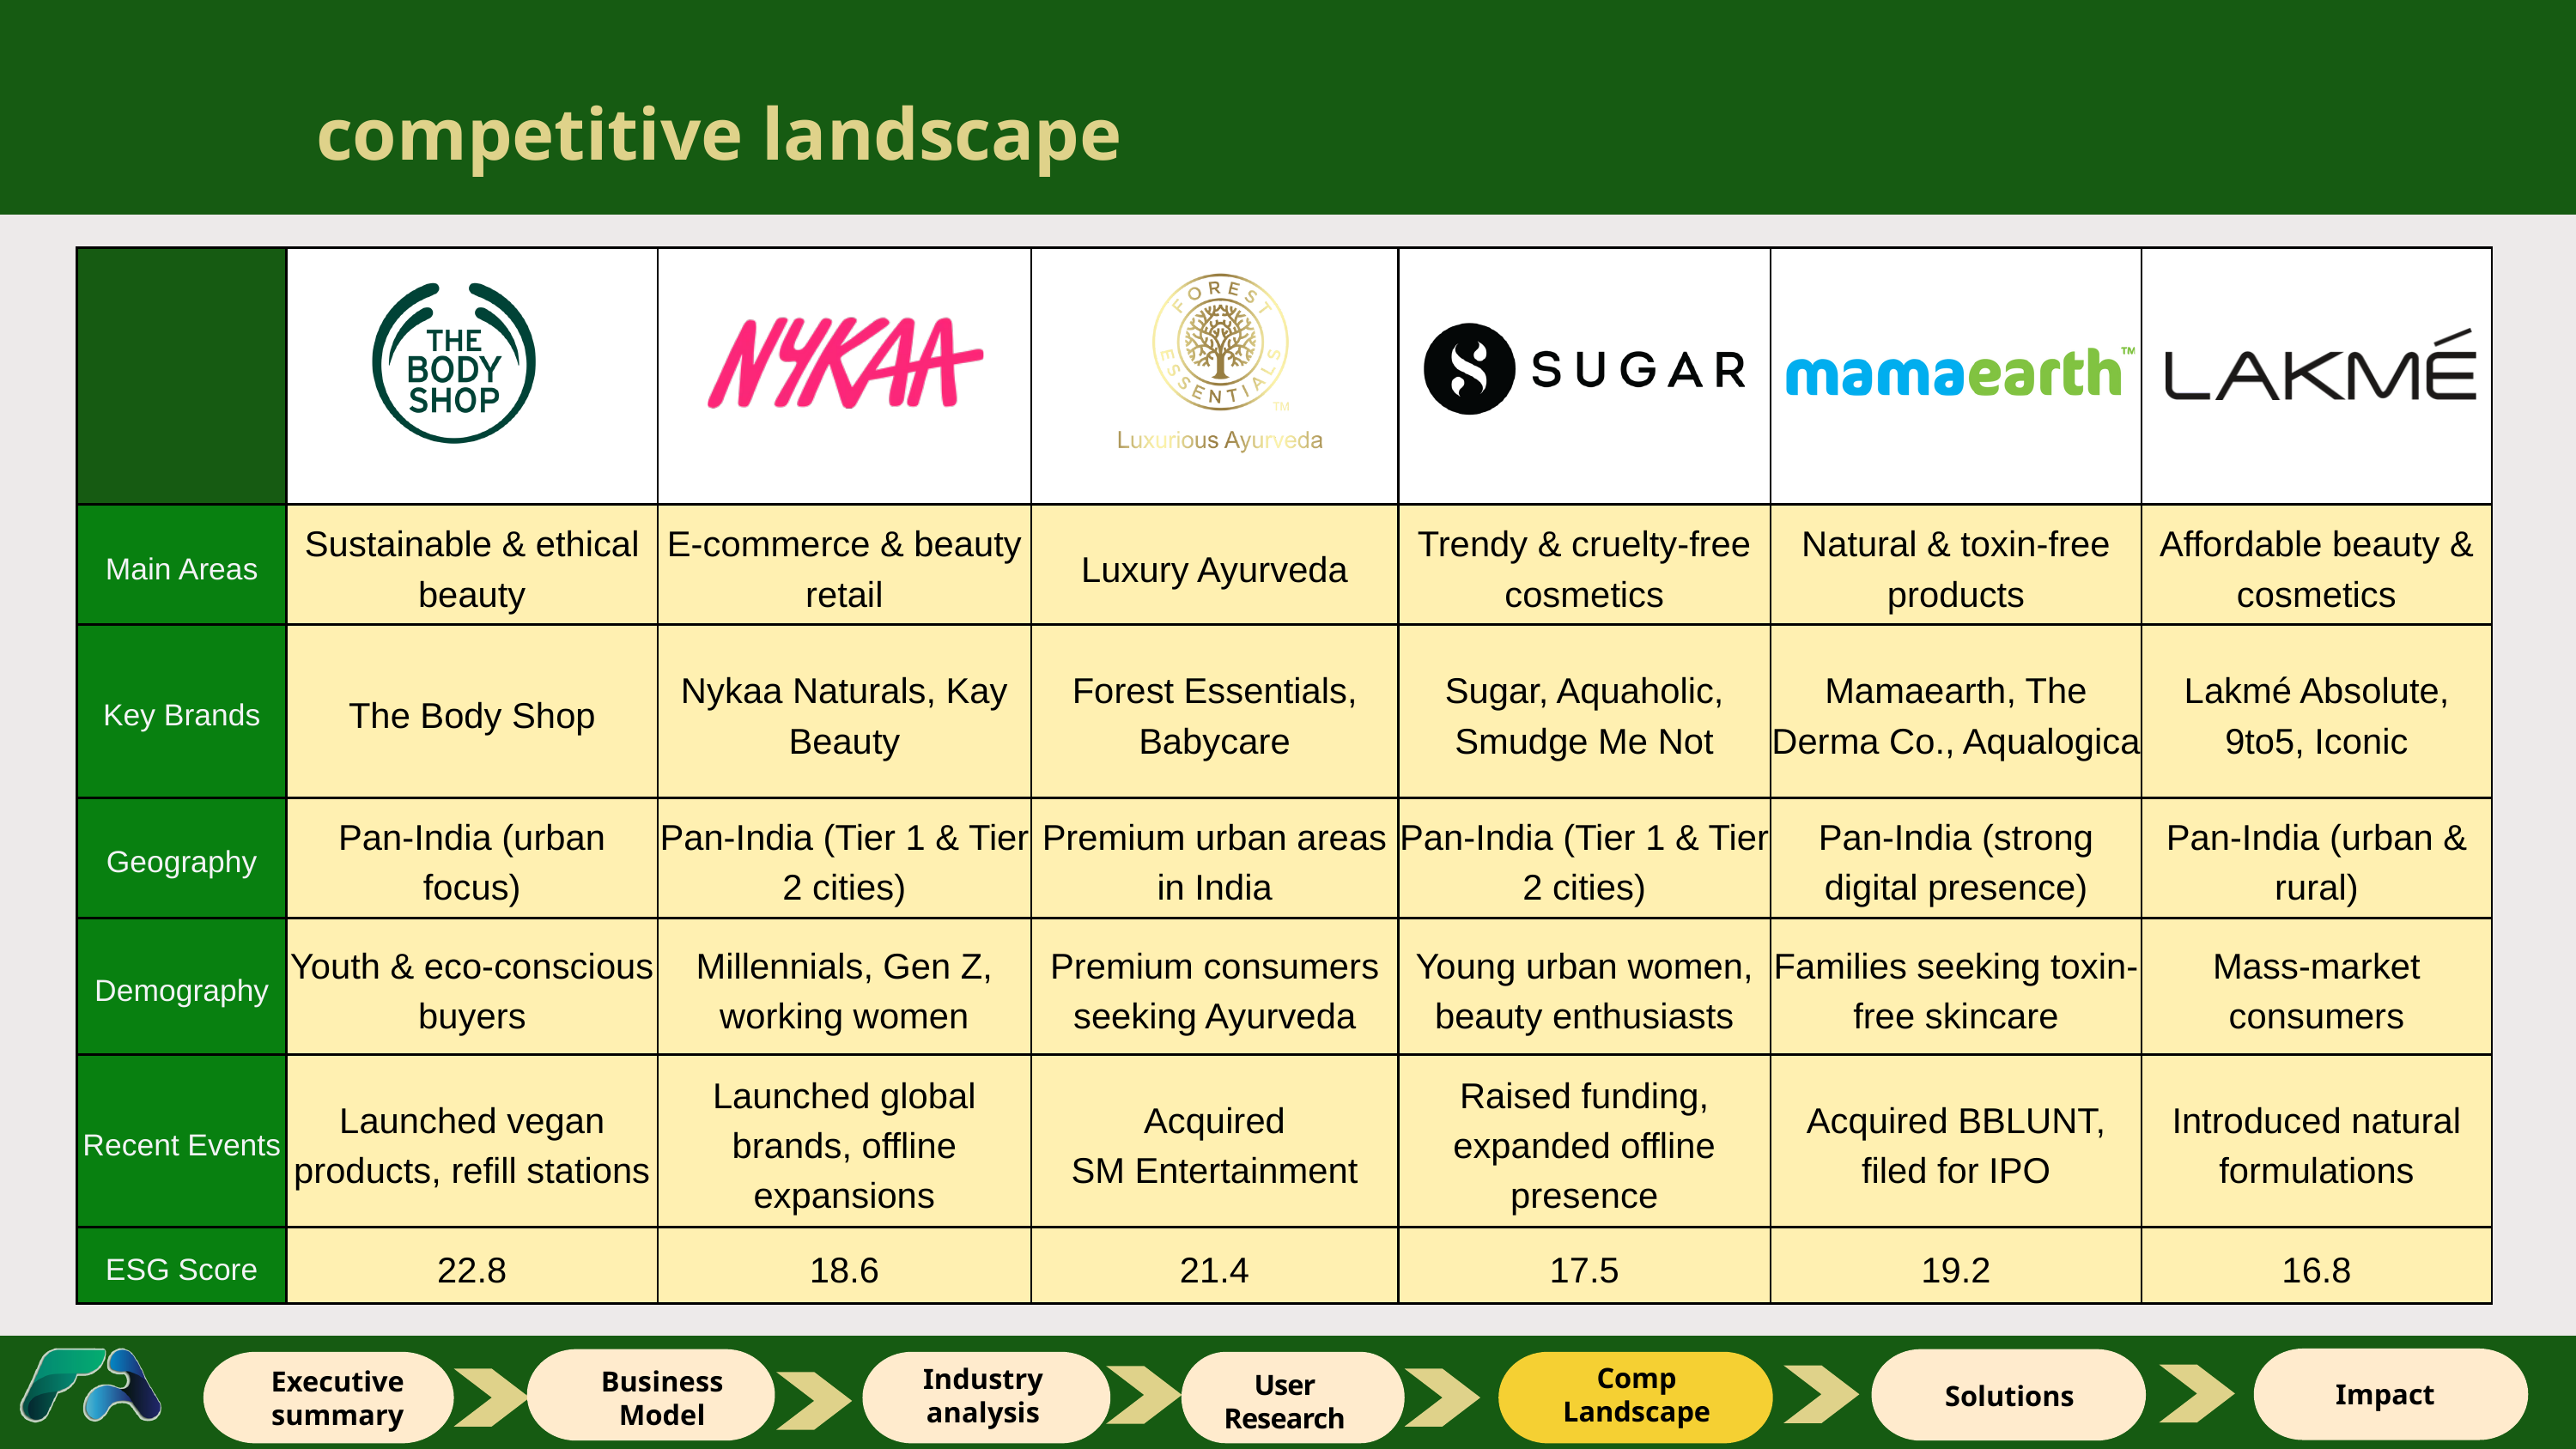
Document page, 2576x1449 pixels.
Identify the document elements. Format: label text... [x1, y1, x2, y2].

table_cell ESG Score [78, 1228, 285, 1302]
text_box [775, 1372, 853, 1430]
table_cell Key Brands [78, 626, 285, 797]
table_header [1771, 249, 2141, 503]
table_cell Affordable beauty & cosmetics [2142, 506, 2491, 623]
table_cell Pan-India (urban focus) [288, 799, 657, 917]
table_cell Natural & toxin-free products [1771, 506, 2141, 623]
table_cell Youth & eco-conscious buyers [288, 919, 657, 1053]
table_cell Families seeking toxin-free skincare [1771, 919, 2141, 1053]
table_cell Geography [78, 799, 285, 917]
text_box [1404, 1368, 1481, 1427]
table_cell Sugar, Aquaholic, Smudge Me Not [1400, 626, 1770, 797]
table_cell Lakmé Absolute, 9to5, Iconic [2142, 626, 2491, 797]
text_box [526, 1349, 775, 1441]
table_header [78, 249, 285, 503]
table_cell Millennials, Gen Z, working women [659, 919, 1030, 1053]
table_cell Mamaearth, The Derma Co., Aqualogica [1771, 626, 2141, 797]
table_cell Main Areas [78, 506, 285, 623]
table_cell 21.4 [1032, 1228, 1397, 1302]
table_cell Raised funding, expanded offline presence [1400, 1056, 1770, 1226]
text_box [1105, 1366, 1182, 1424]
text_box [0, 1335, 2576, 1449]
table_cell Young urban women, beauty enthusiasts [1400, 919, 1770, 1053]
table_cell Launched vegan products, refill stations [288, 1056, 657, 1226]
text_box [1055, 270, 1350, 456]
table_cell Sustainable & ethical beauty [288, 506, 657, 623]
table_cell Launched global brands, offline expansions [659, 1056, 1030, 1226]
table_cell 22.8 [288, 1228, 657, 1302]
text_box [0, 0, 2576, 215]
table_cell 17.5 [1400, 1228, 1770, 1302]
table_cell Recent Events [78, 1056, 285, 1226]
table_header [1400, 249, 1770, 503]
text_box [1783, 1365, 1860, 1424]
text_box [203, 1351, 454, 1444]
table_cell Trendy & cruelty-free cosmetics [1400, 506, 1770, 623]
text_box [307, 281, 600, 446]
table_cell Introduced natural formulations [2142, 1056, 2491, 1226]
table_cell 16.8 [2142, 1228, 2491, 1302]
table_cell 19.2 [1771, 1228, 2141, 1302]
text_box [1401, 266, 1767, 471]
text_box [708, 260, 984, 466]
table_cell Pan-India (strong digital presence) [1771, 799, 2141, 917]
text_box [2253, 1348, 2529, 1440]
table_cell Acquired BBLUNT, filed for IPO [1771, 1056, 2141, 1226]
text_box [2159, 1364, 2236, 1423]
table_cell Premium consumers seeking Ayurveda [1032, 919, 1397, 1053]
table_cell Demography [78, 919, 285, 1053]
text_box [458, 1368, 522, 1427]
table_cell Pan-India (Tier 1 & Tier 2 cities) [1400, 799, 1770, 917]
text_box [862, 1351, 1111, 1444]
table_cell Luxury Ayurveda [1032, 506, 1397, 623]
table_cell Pan-India (Tier 1 & Tier 2 cities) [659, 799, 1030, 917]
text_box [2166, 328, 2476, 400]
table_cell 18.6 [659, 1228, 1030, 1302]
table_header [2142, 249, 2491, 503]
table_header [288, 249, 657, 503]
table_header [659, 249, 1030, 503]
table_cell The Body Shop [288, 626, 657, 797]
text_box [1498, 1351, 1773, 1444]
table_cell Premium urban areas in India [1032, 799, 1397, 917]
table_header [1032, 249, 1397, 503]
table_cell Pan-India (urban & rural) [2142, 799, 2491, 917]
table_cell Acquired SM Entertainment [1032, 1056, 1397, 1226]
table_cell Nykaa Naturals, Kay Beauty [659, 626, 1030, 797]
text_box [1786, 347, 2136, 396]
table_cell Forest Essentials, Babycare [1032, 626, 1397, 797]
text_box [1871, 1349, 2147, 1441]
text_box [1181, 1351, 1405, 1444]
table_cell Mass-market consumers [2142, 919, 2491, 1053]
table_cell E-commerce & beauty retail [659, 506, 1030, 623]
